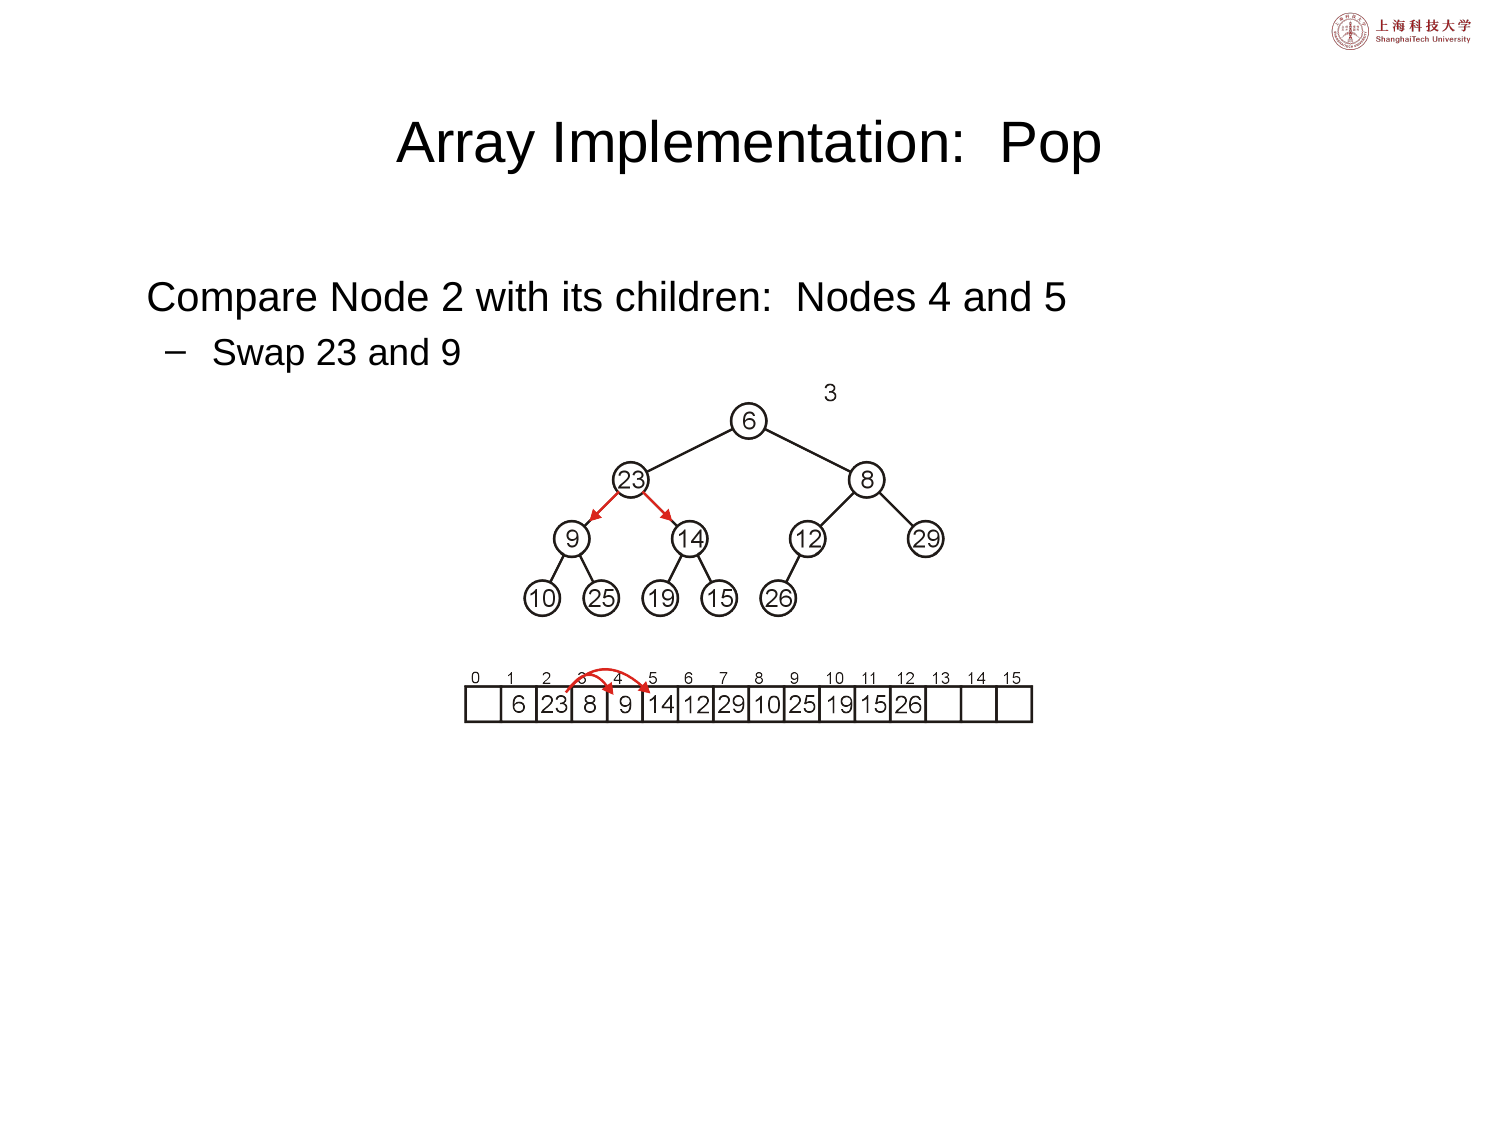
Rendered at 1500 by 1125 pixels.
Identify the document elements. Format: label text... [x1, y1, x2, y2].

list Compare Node 2 with its children: Nodes 4 and 5 Swap 23 and 9 [75, 262, 1425, 1005]
picture [1327, 0, 1478, 109]
picture [459, 379, 1039, 728]
title Array Implementation: Pop [75, 45, 1425, 233]
